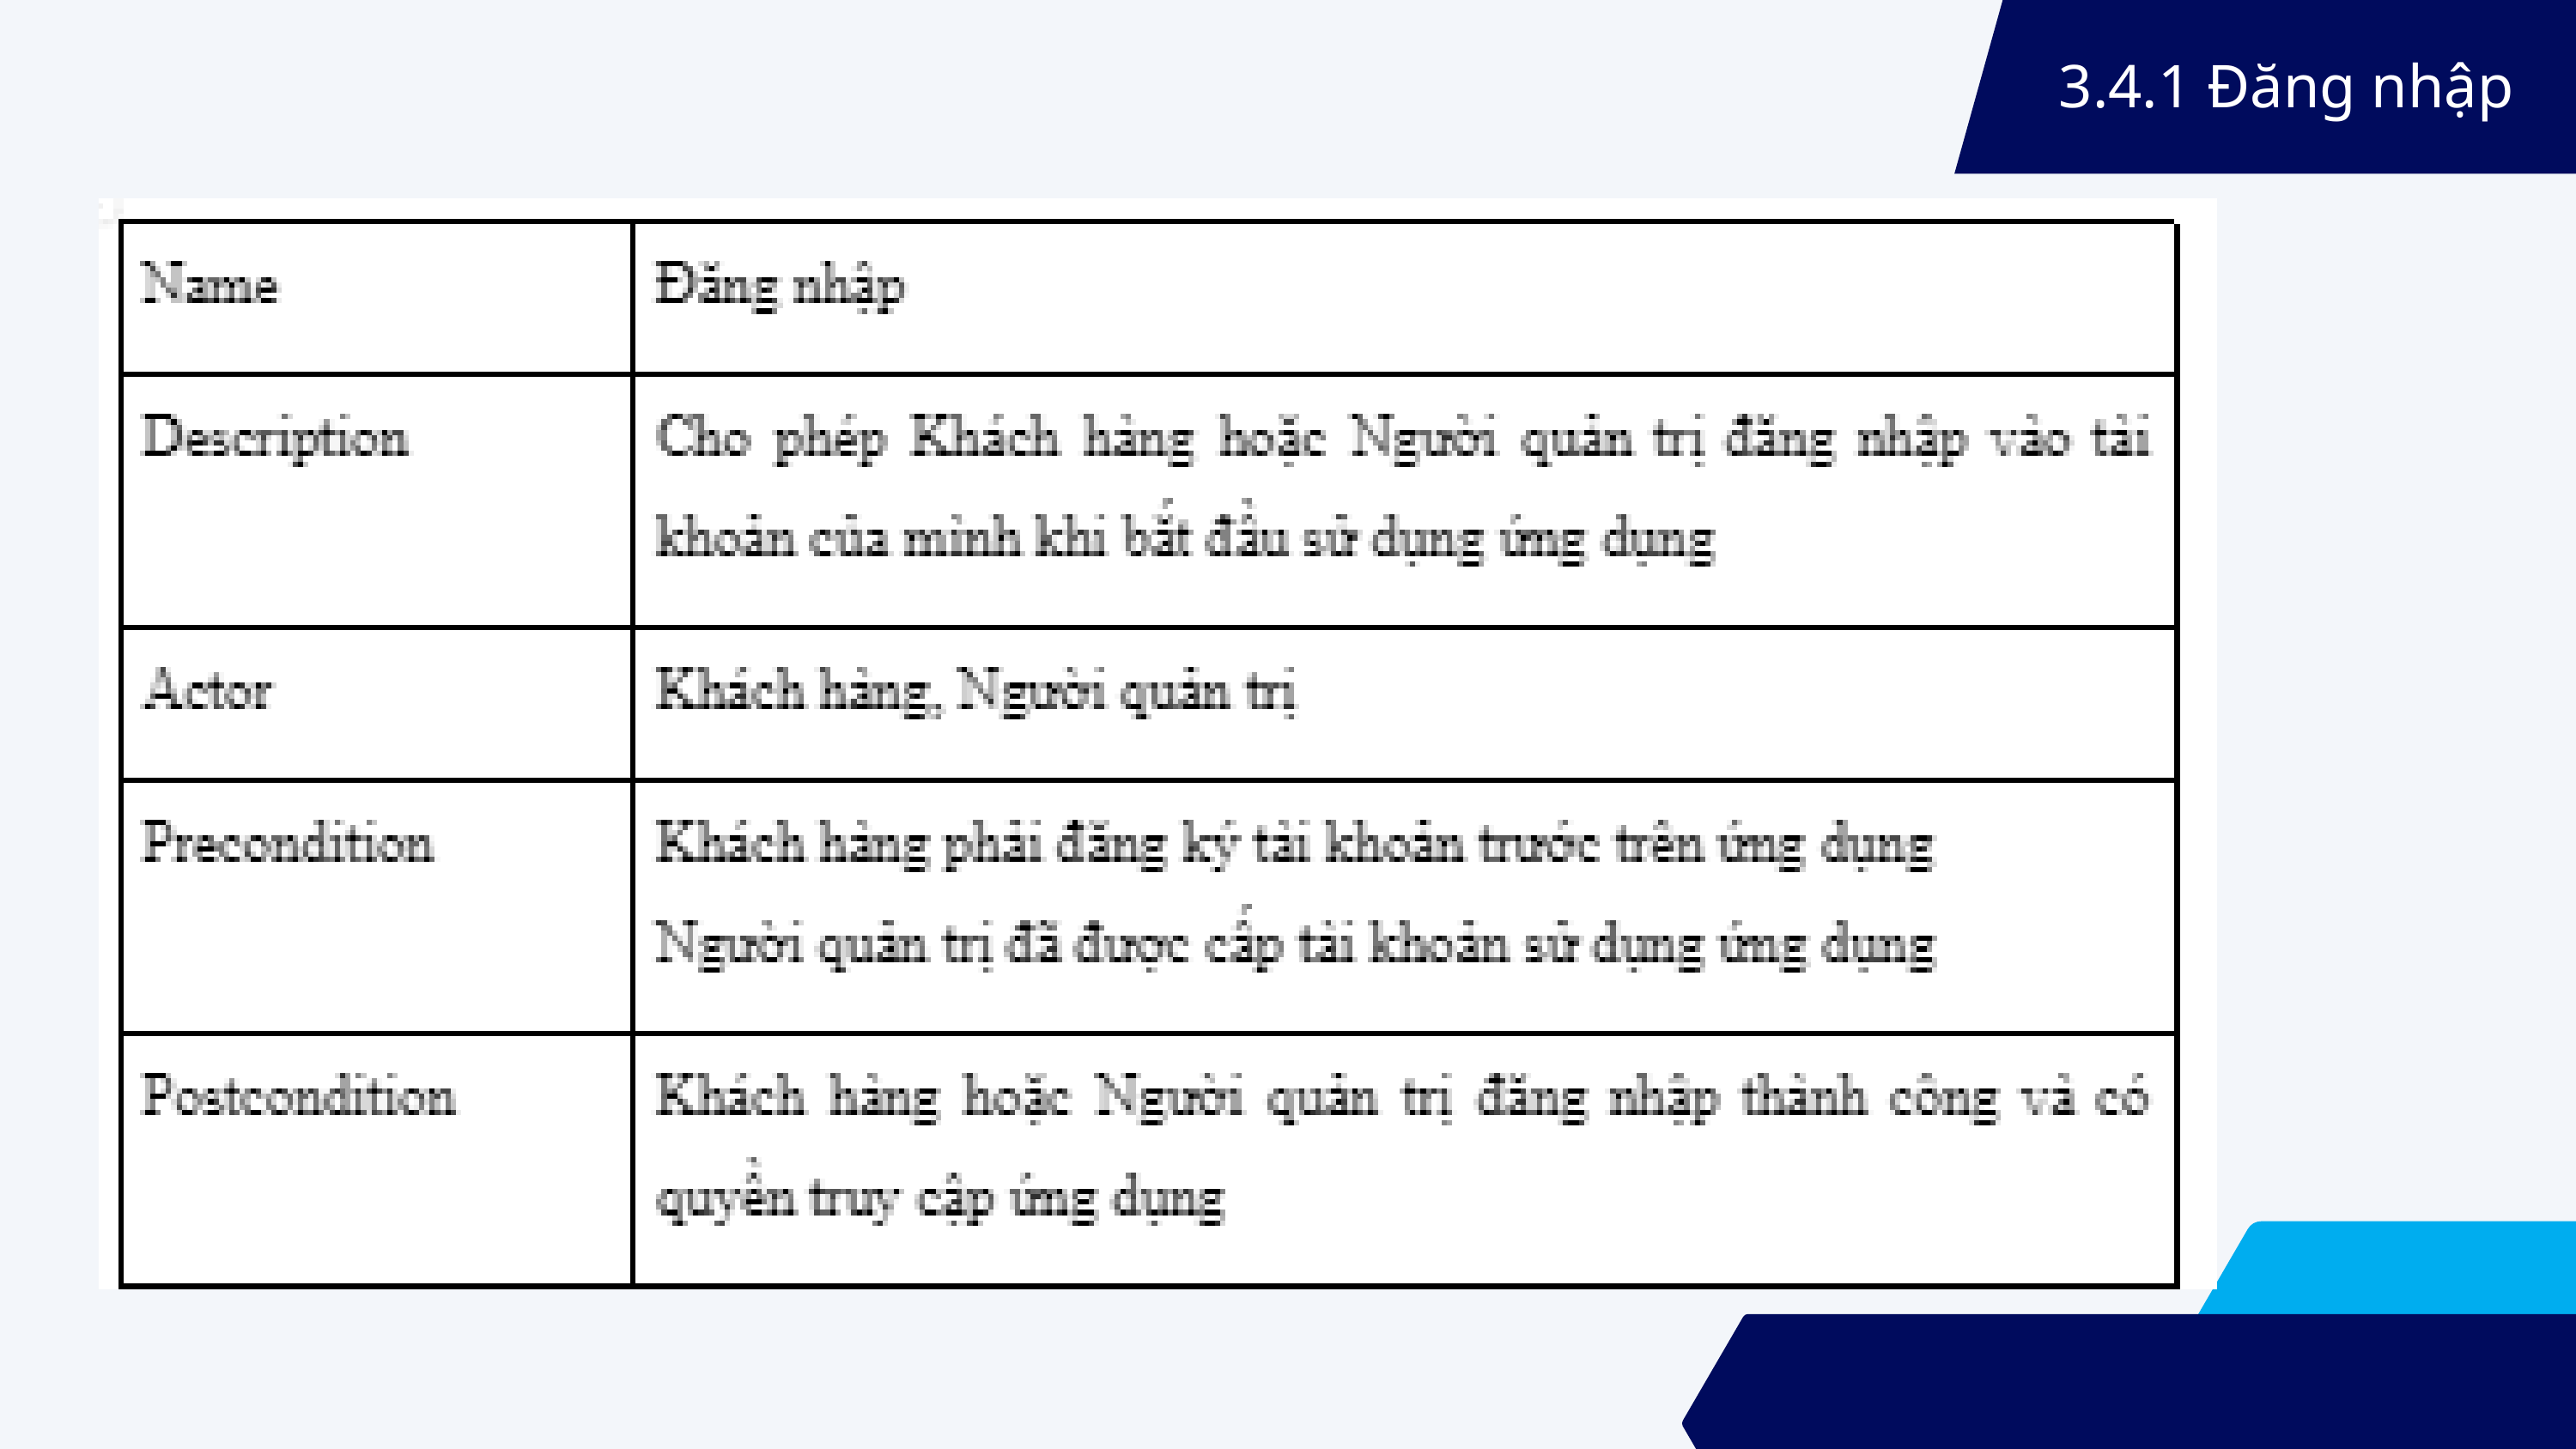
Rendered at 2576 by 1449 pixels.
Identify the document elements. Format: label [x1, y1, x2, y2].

text_box [1680, 1313, 2576, 1449]
text_box [98, 198, 2217, 1289]
text_box [2163, 1221, 2576, 1313]
text_box [1953, 0, 2576, 174]
